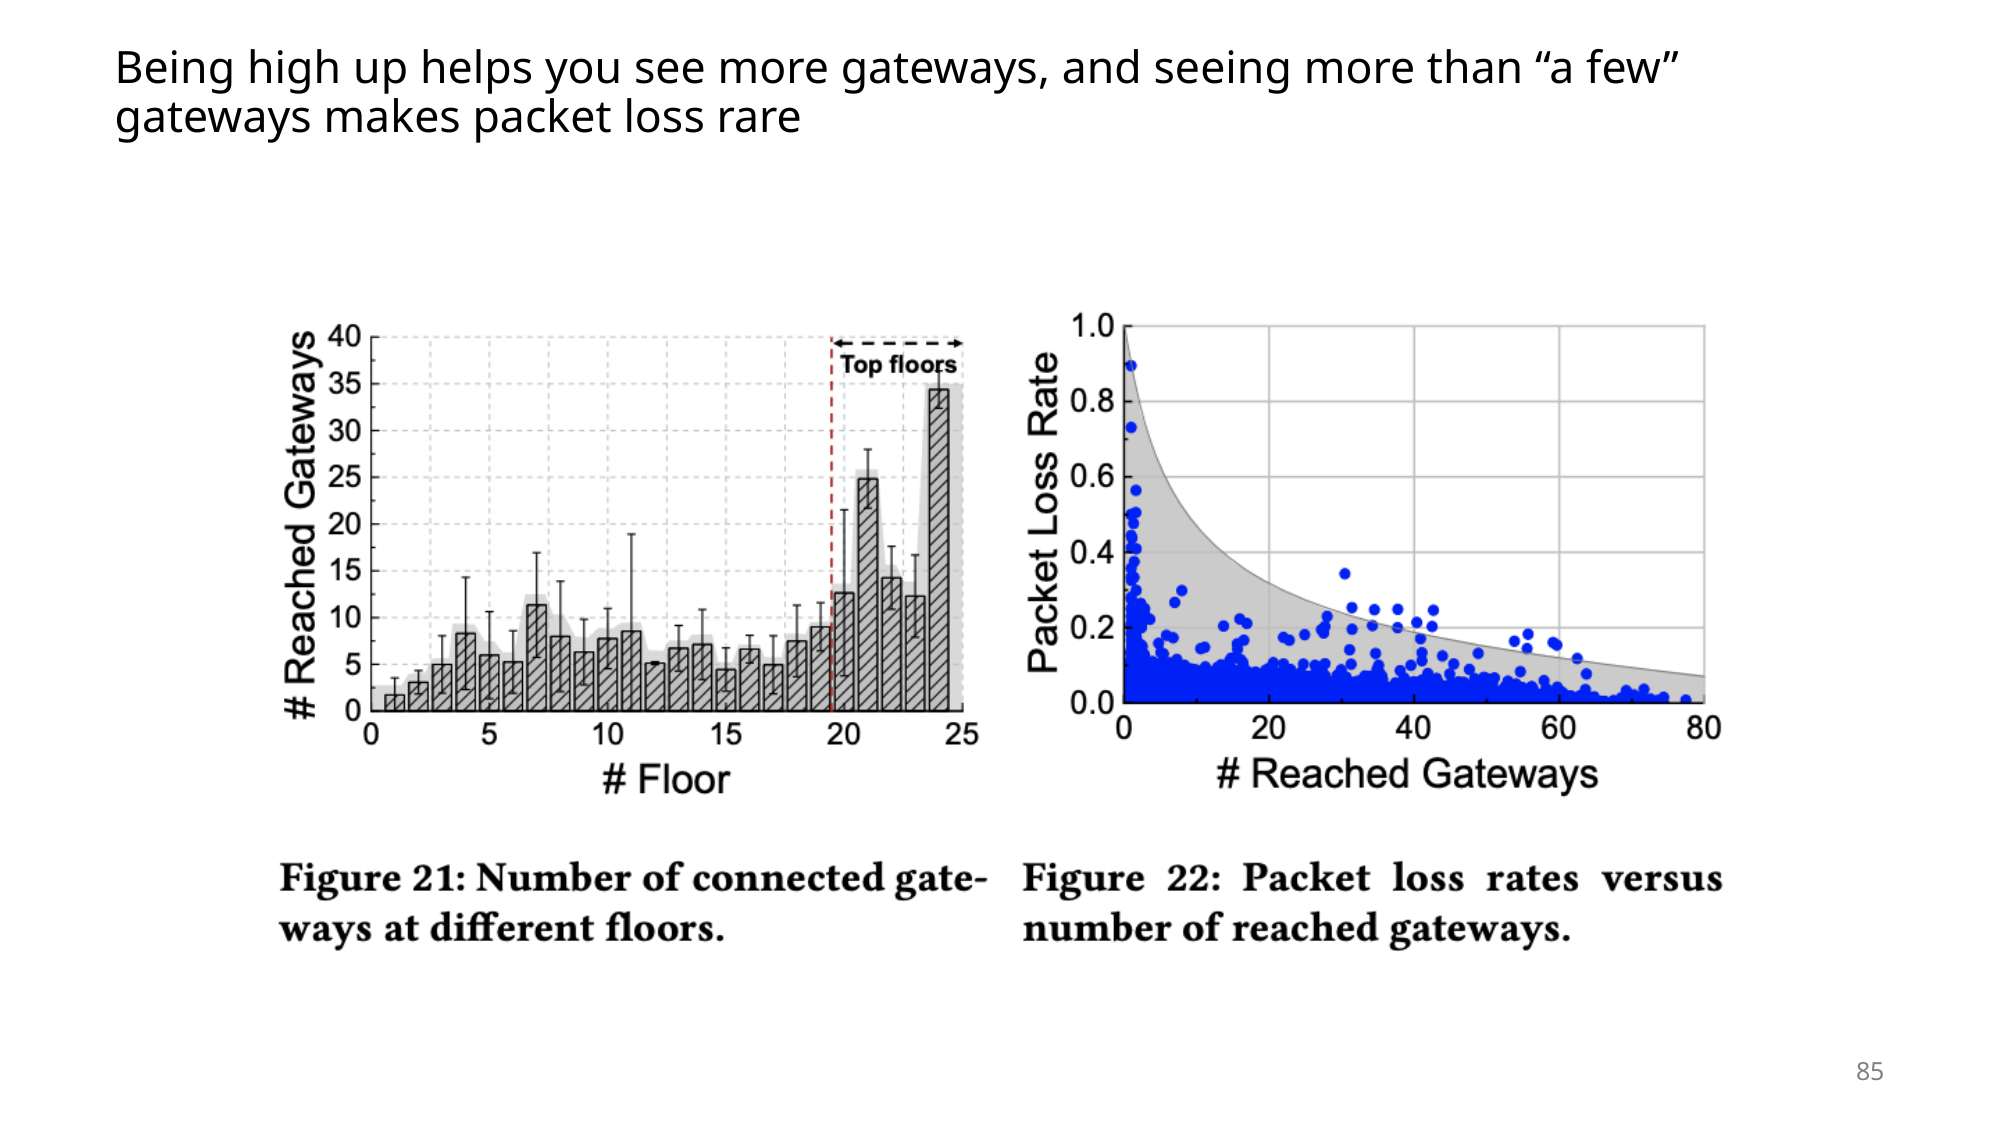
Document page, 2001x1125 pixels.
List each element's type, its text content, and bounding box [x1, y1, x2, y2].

title Being high up helps you see more gateways, and seeing more than “a few” gateways makes packet loss rare [99, 37, 1900, 150]
picture [258, 309, 1742, 966]
slide_number 85 [1749, 1042, 1900, 1103]
